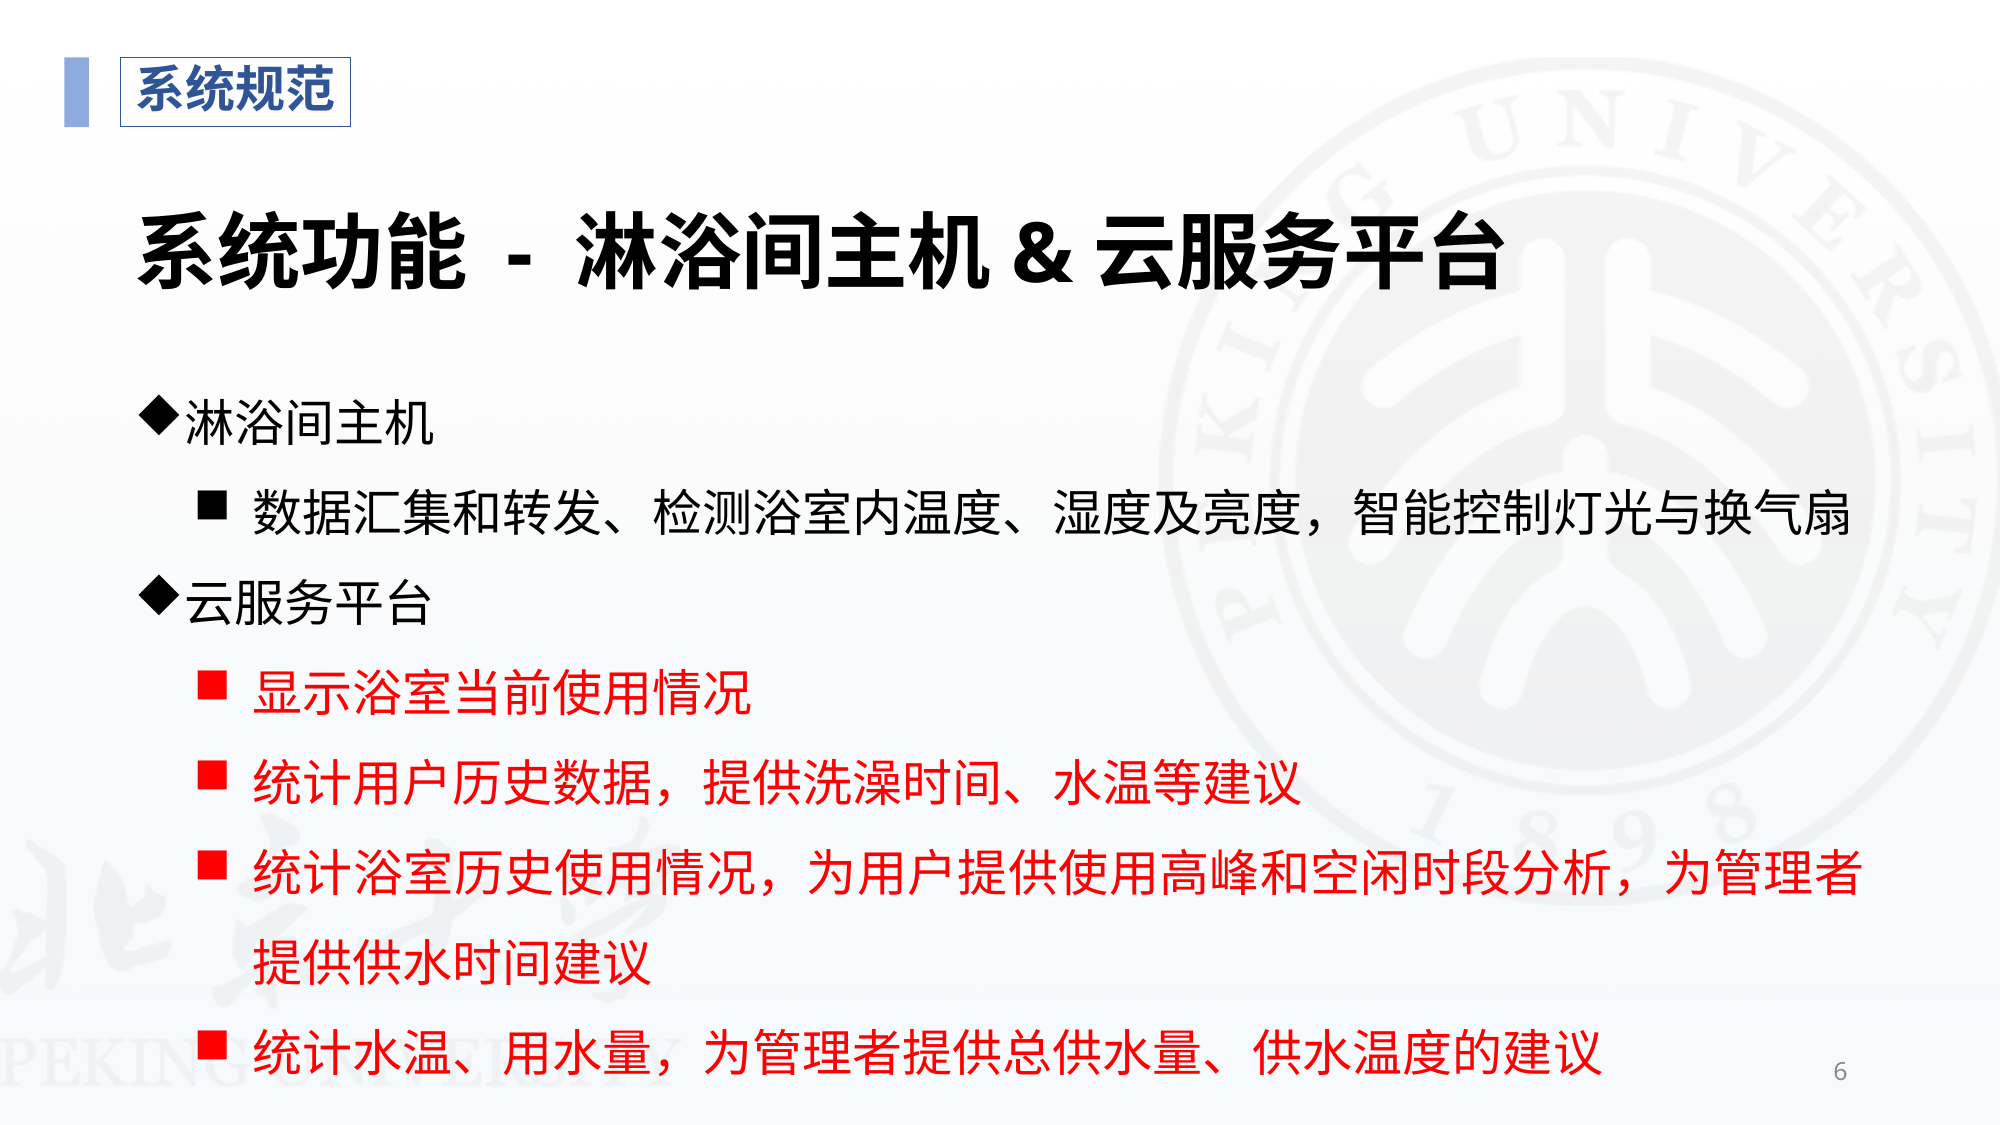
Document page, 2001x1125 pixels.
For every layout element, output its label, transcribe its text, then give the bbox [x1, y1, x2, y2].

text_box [64, 57, 352, 128]
title 系统功能 - 淋浴间主机&云服务平台 [119, 203, 1881, 296]
list 淋浴间主机 数据汇集和转发、检测浴室内温度、湿度及亮度，智能控制灯光与换气扇 云服务平台 显示浴室当前使用情况 统计用户历史数据，提供洗澡时间、水温等建议 统计浴室历史使用情况，为用户提供使用高峰和空闲时段分析，为管理者提供供水时间建议 统计水温、用水量，为管理者提供总供水量、供水温度的建议 [119, 354, 1881, 1103]
slide_number 6 [1412, 1042, 1863, 1103]
